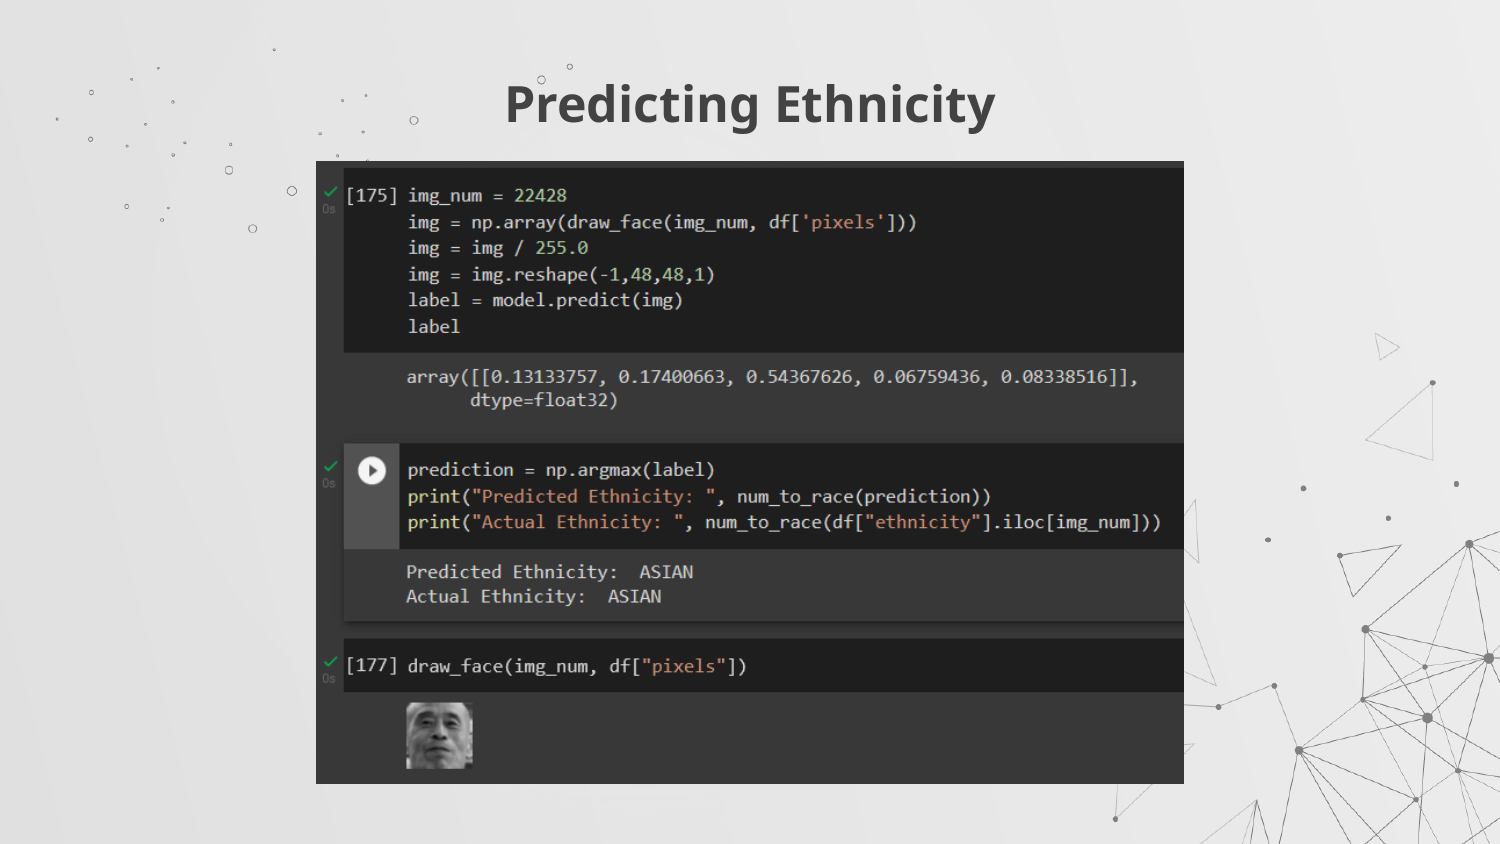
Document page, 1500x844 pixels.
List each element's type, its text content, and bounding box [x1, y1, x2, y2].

picture [0, 0, 1500, 844]
title Predicting Ethnicity [322, 57, 1178, 159]
